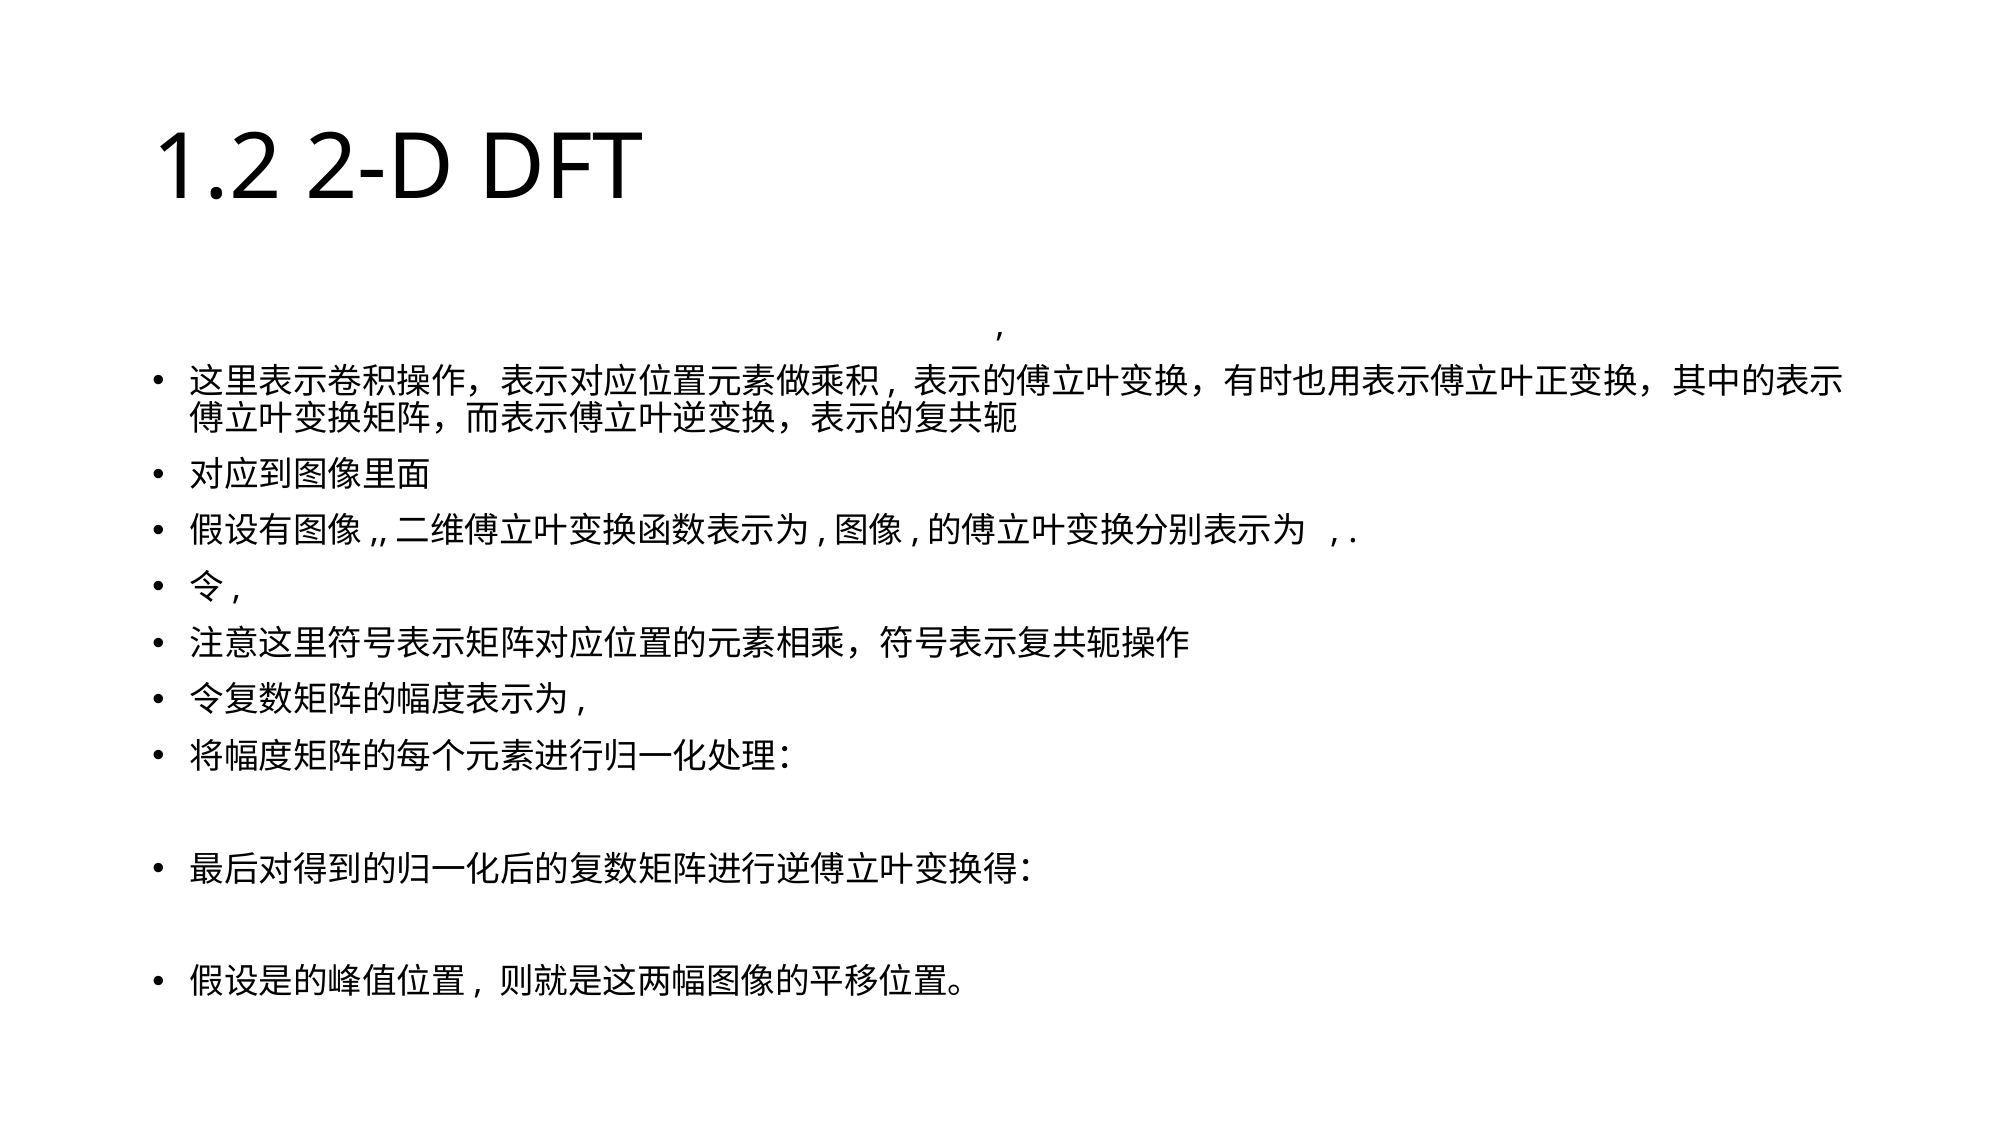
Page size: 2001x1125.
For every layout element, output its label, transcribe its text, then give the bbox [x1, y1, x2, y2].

title 1.2 2-D DFT [137, 59, 1863, 278]
